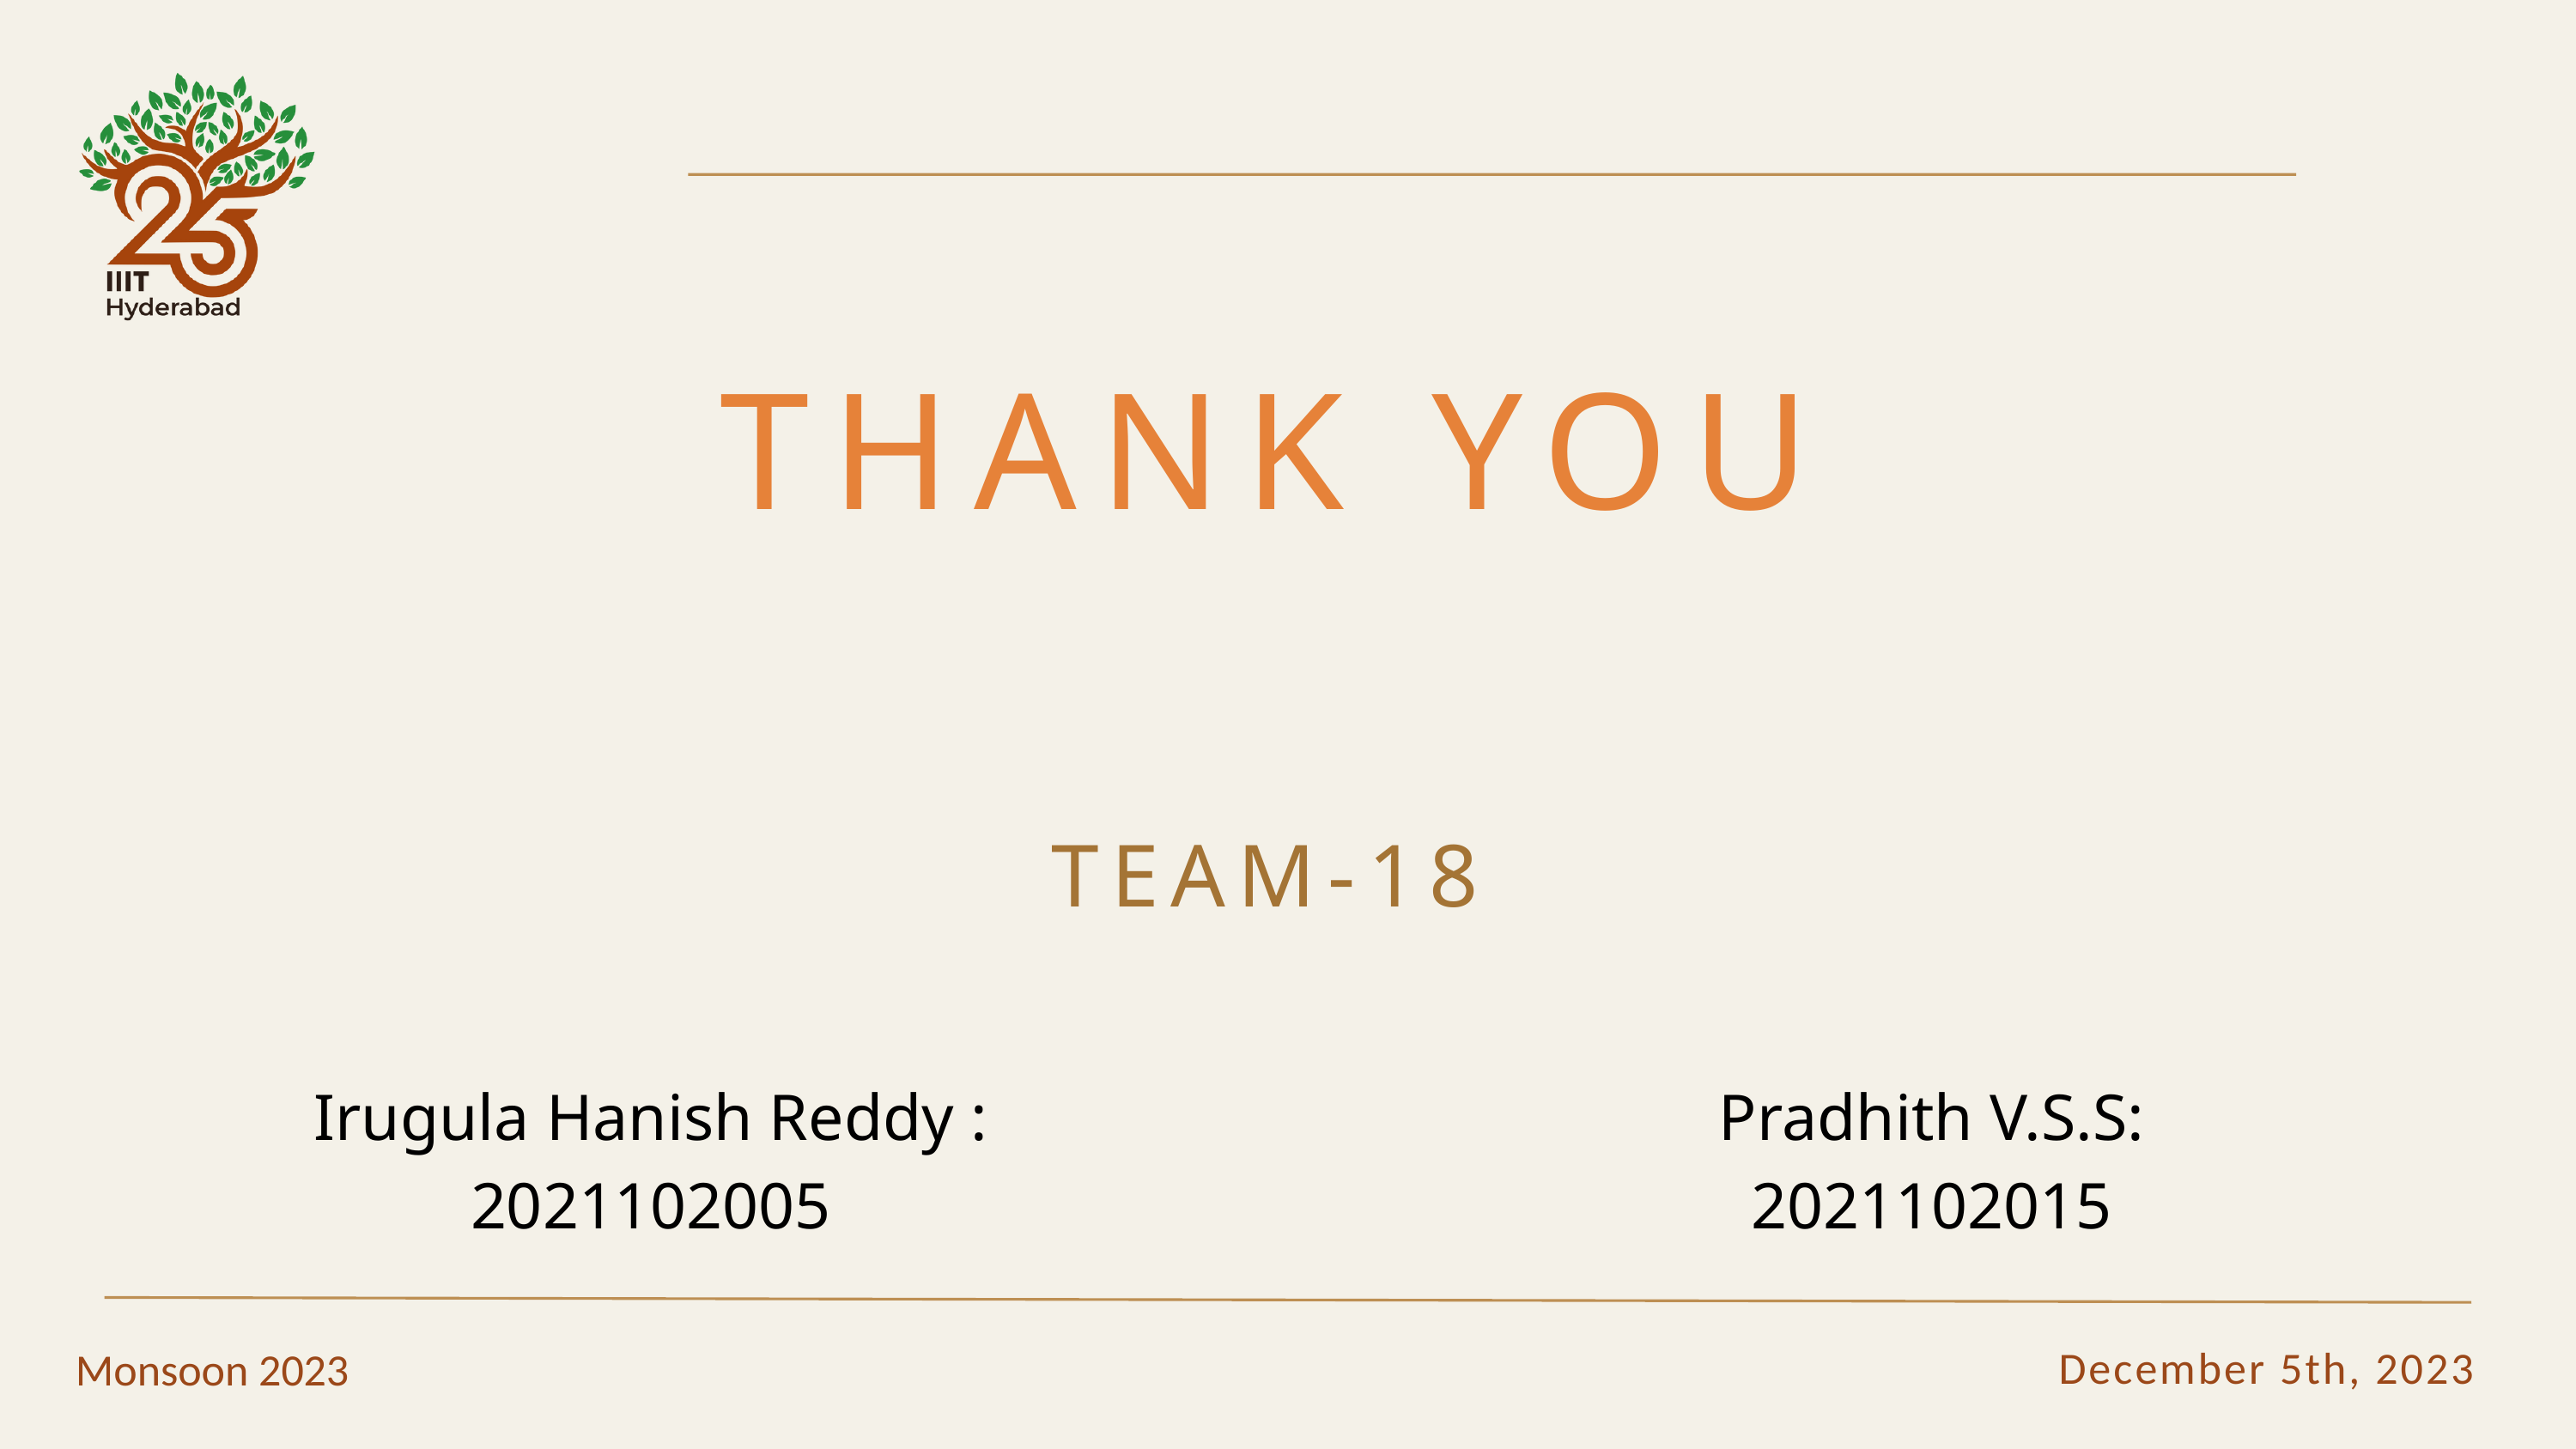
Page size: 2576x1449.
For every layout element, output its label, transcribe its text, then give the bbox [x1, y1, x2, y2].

text_box [73, 69, 320, 321]
text_box TEAM-18 [882, 832, 1649, 925]
text_box Monsoon 2023 [75, 1331, 349, 1395]
text_box THANK YOU [667, 369, 1863, 543]
text_box Irugula Hanish Reddy : 2021102005 [127, 1064, 1175, 1242]
text_box December 5th, 2023 [1753, 1331, 2475, 1394]
text_box Pradhith V.S.S: 2021102015 [1540, 1064, 2324, 1241]
